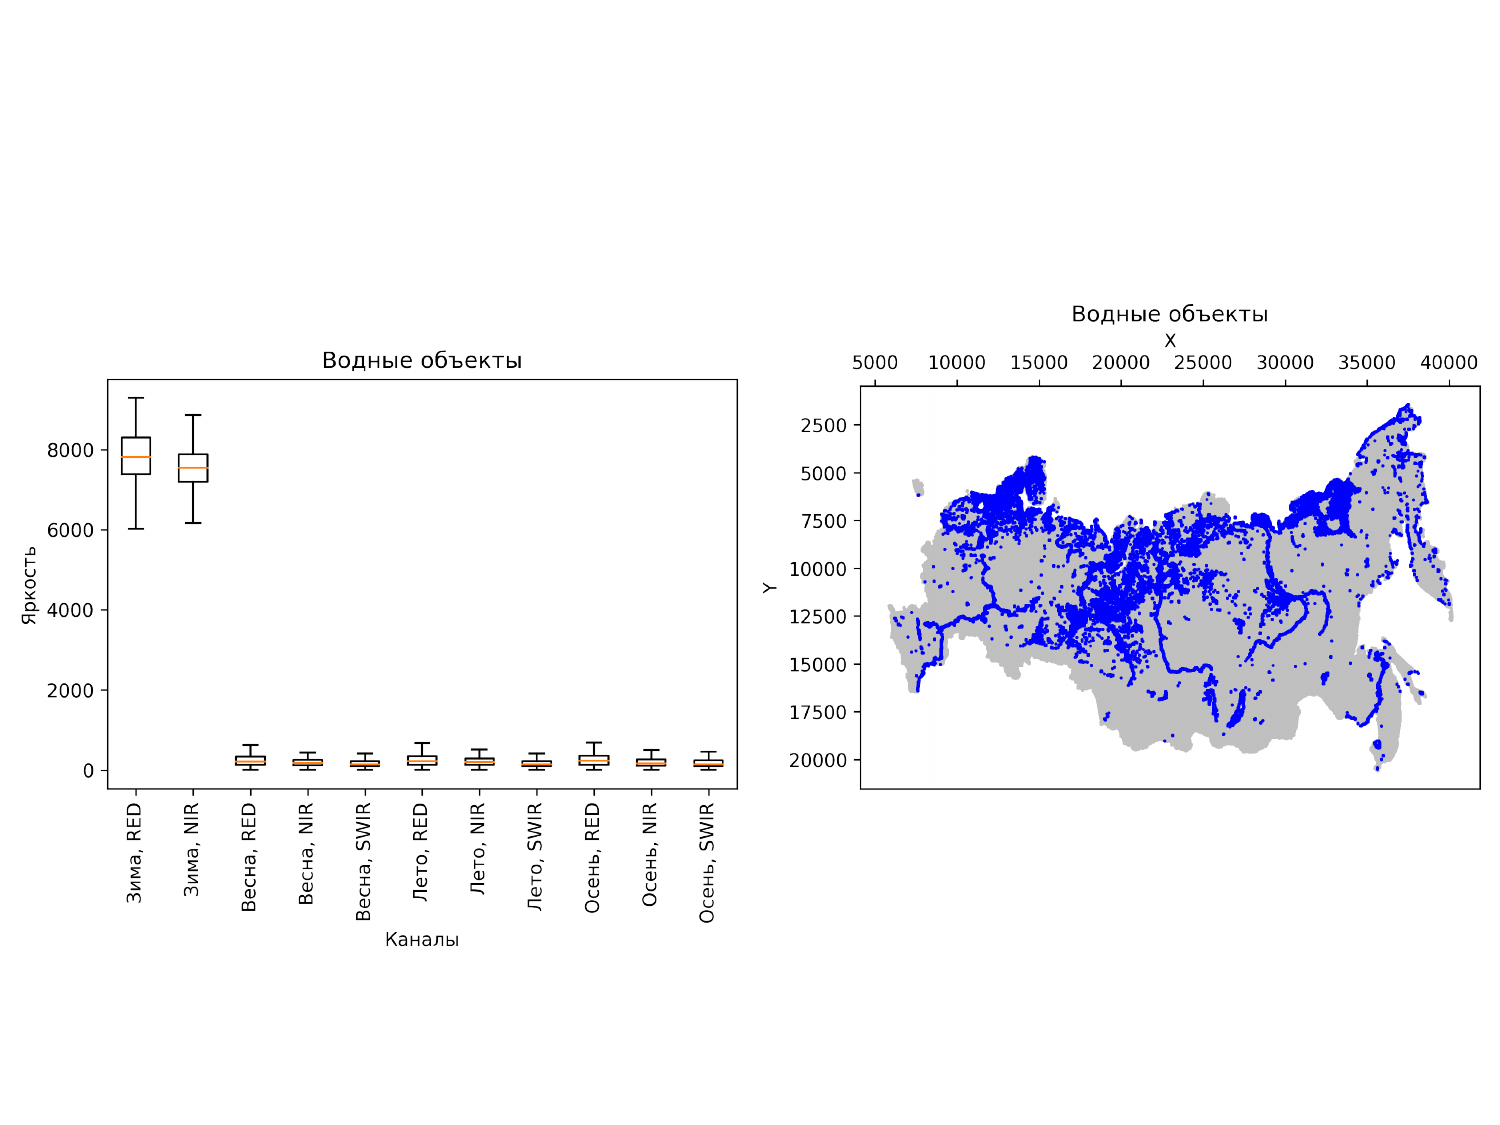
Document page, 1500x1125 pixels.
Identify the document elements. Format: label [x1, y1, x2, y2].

picture [6, 291, 1493, 963]
